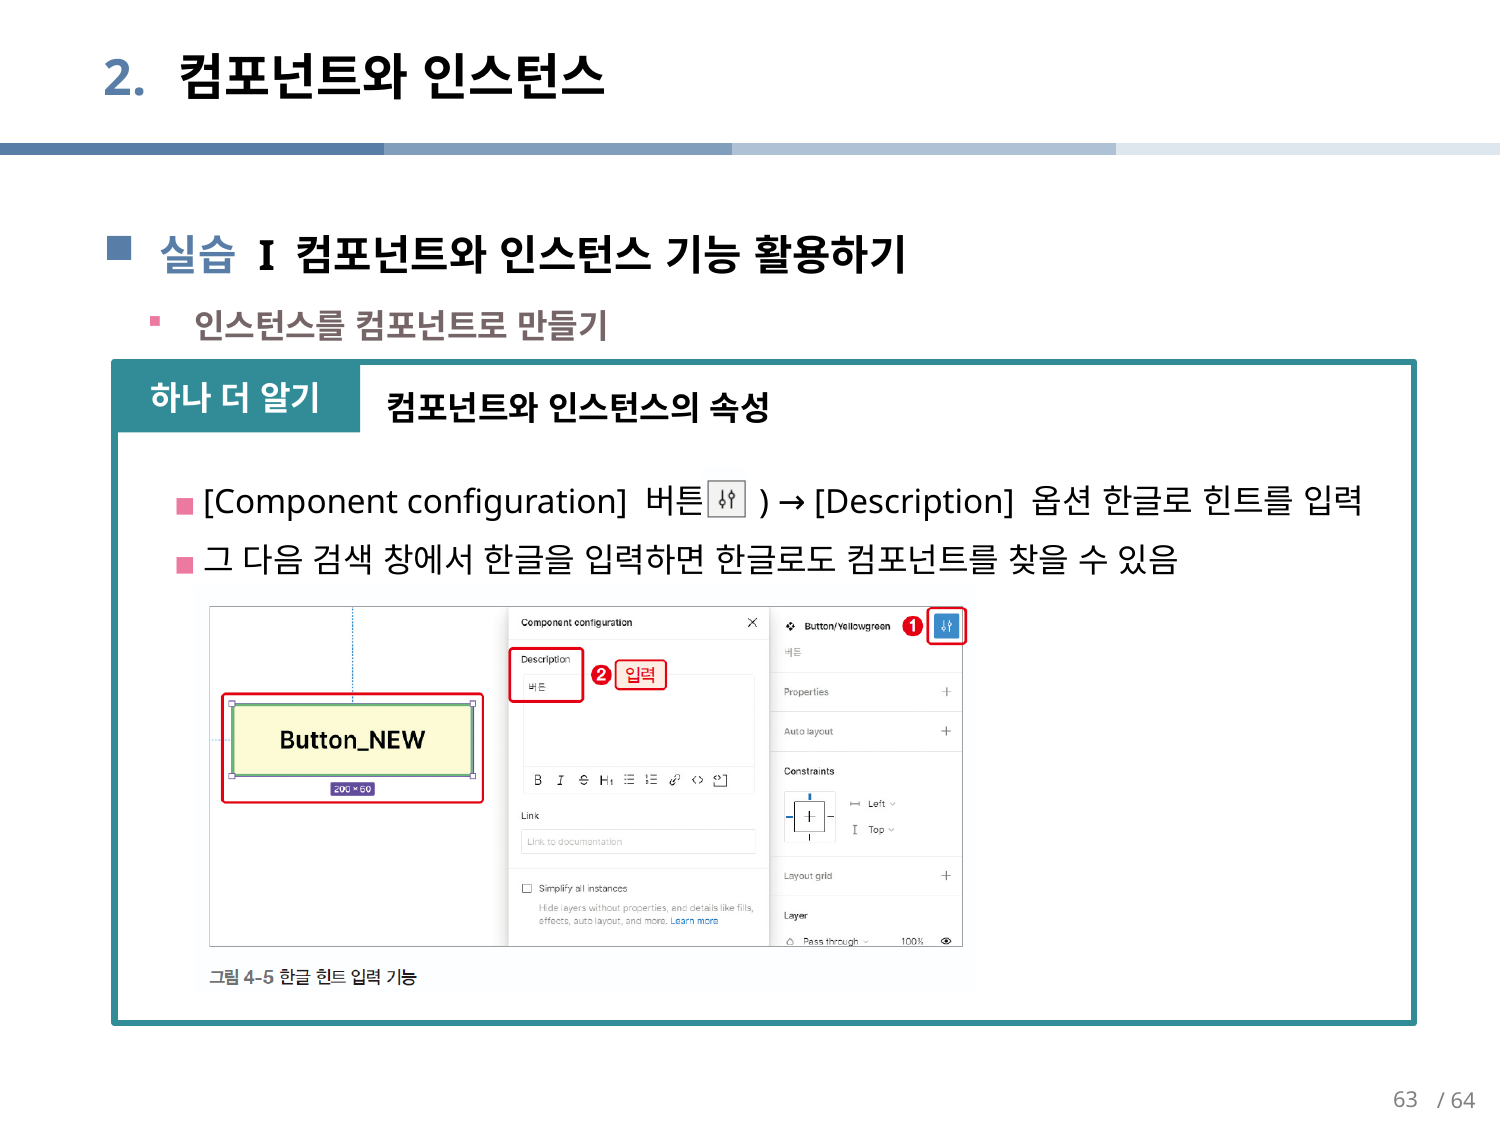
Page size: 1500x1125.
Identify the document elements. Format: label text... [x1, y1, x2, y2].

picture [702, 467, 748, 522]
picture [194, 585, 975, 994]
list 실습 I 컴포넌트와 인스턴스 기능 활용하기 인스턴스를 컴포넌트로 만들기 [88, 196, 1436, 1083]
title 컴포넌트와 인스턴스 [88, 30, 1211, 121]
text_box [111, 361, 1417, 1112]
